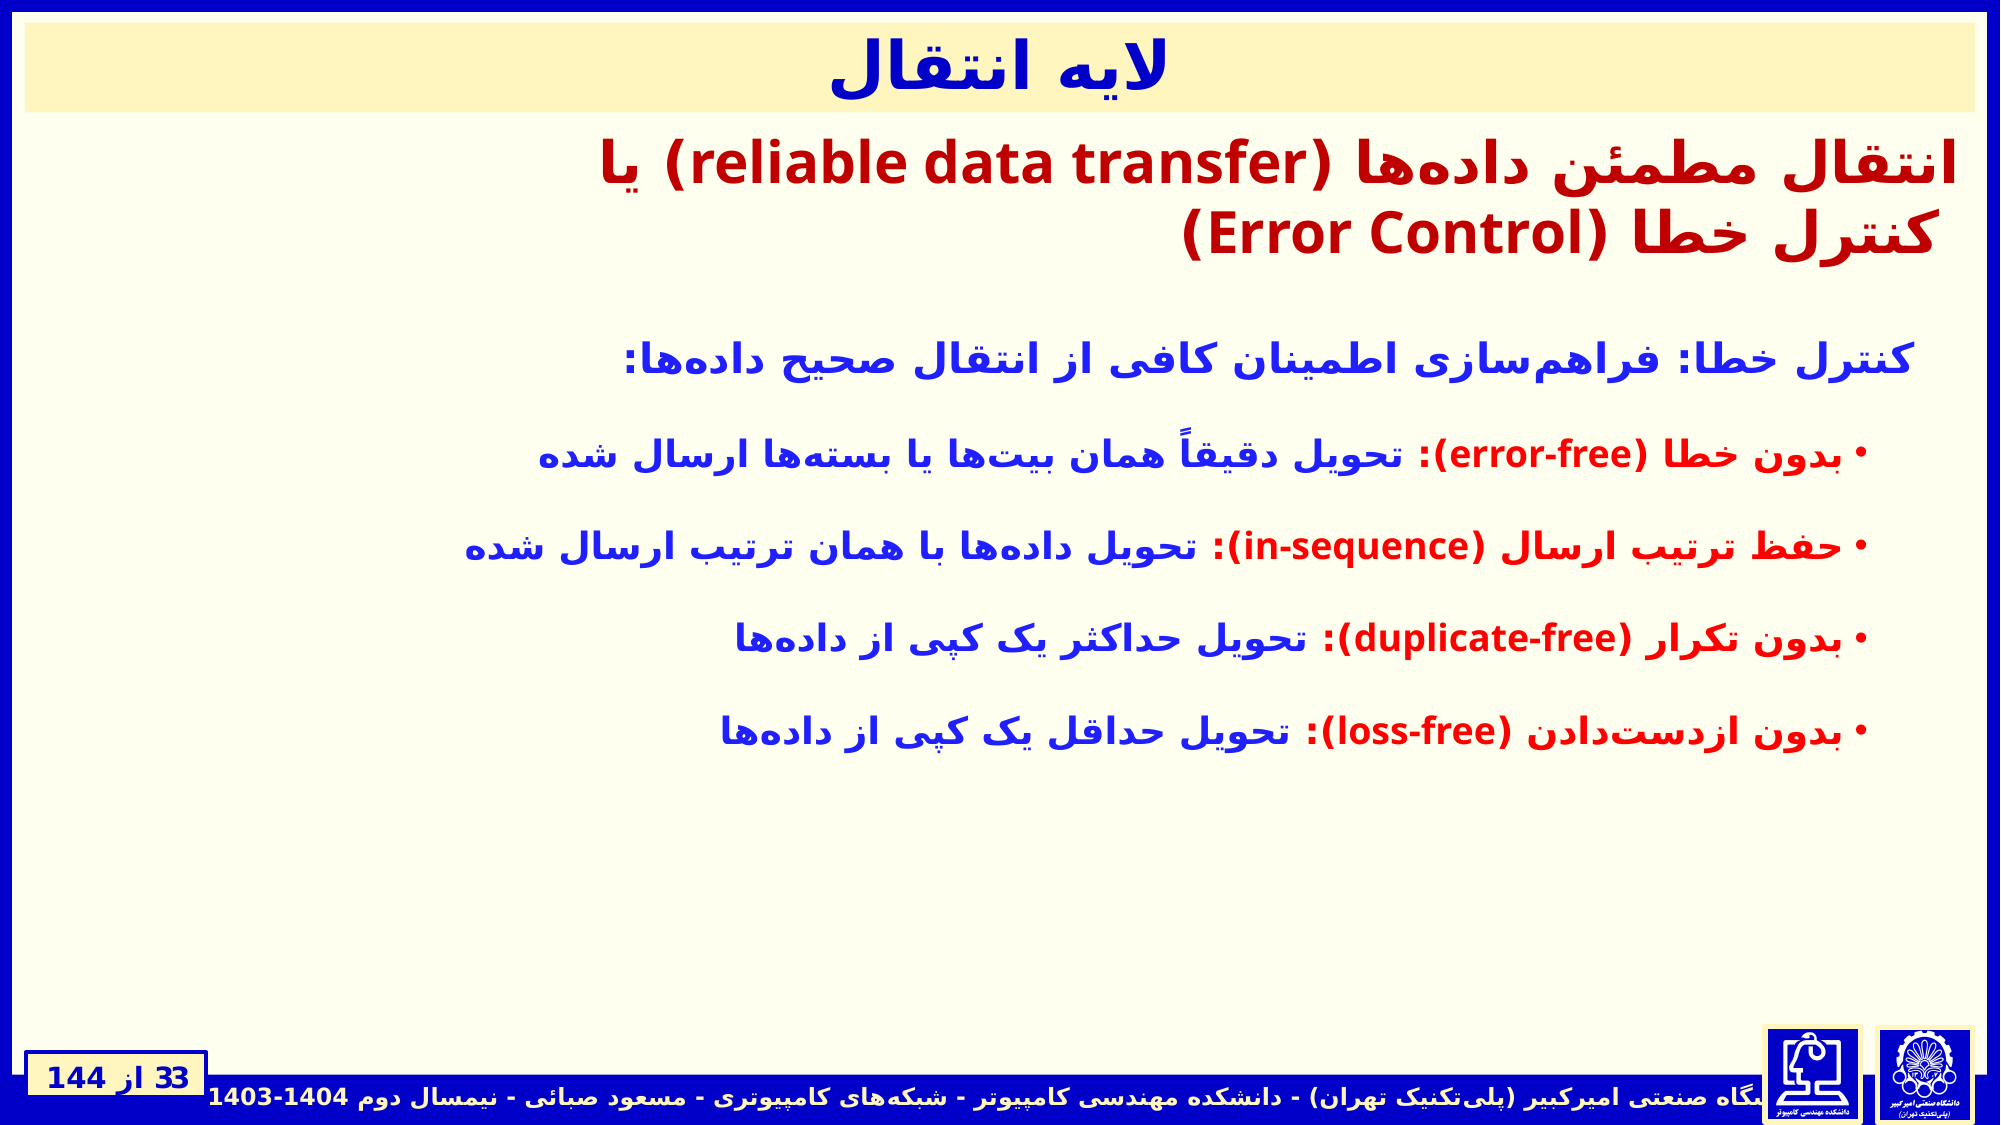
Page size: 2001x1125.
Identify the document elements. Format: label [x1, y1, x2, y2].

text_box [0, 0, 2000, 1125]
